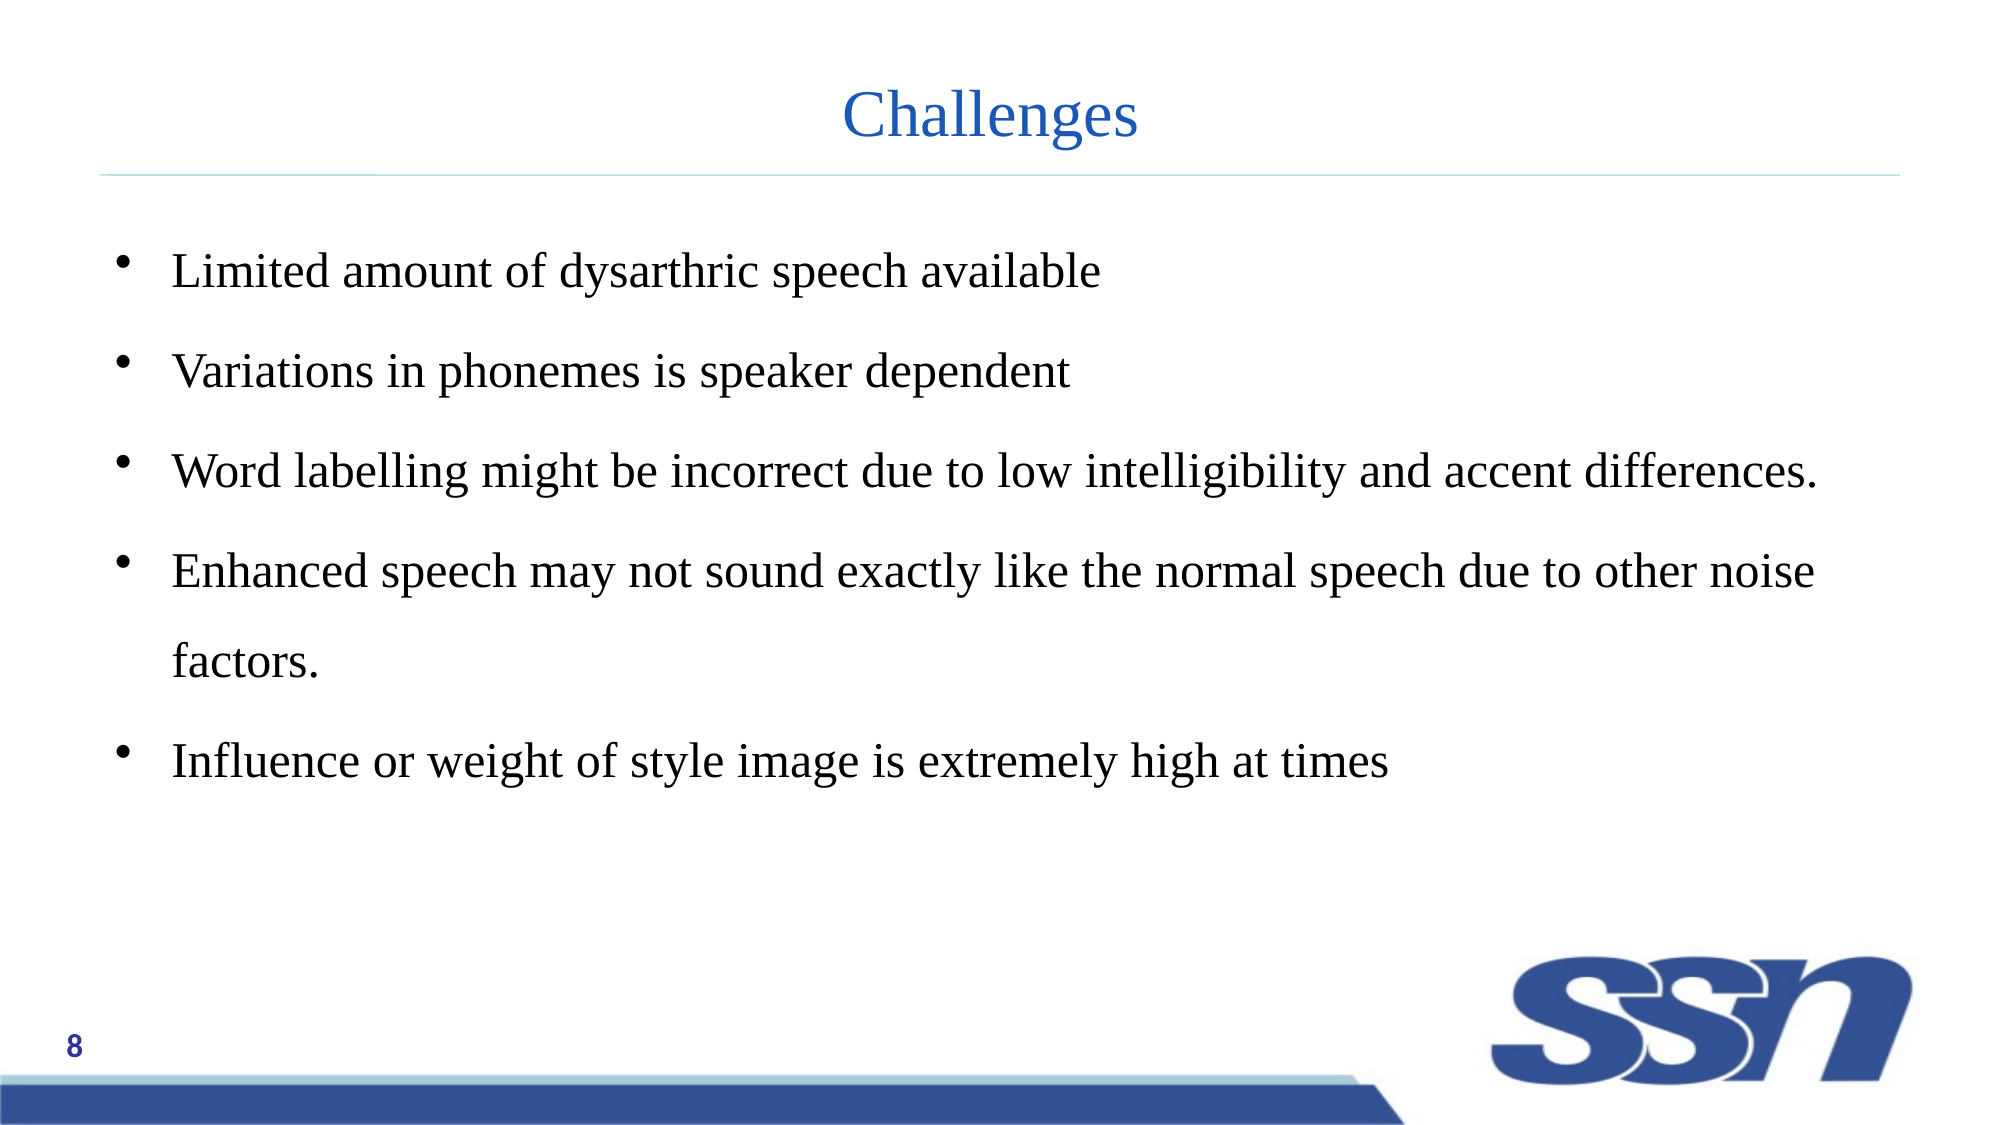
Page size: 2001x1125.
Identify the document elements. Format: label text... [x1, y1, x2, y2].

picture [0, 913, 2000, 1125]
list Limited amount of dysarthric speech available Variations in phonemes is speaker dependent Word labelling might be incorrect due to low intelligibility and accent differences. Enhanced speech may not sound exactly like the normal speech due to other noise factors. Influence or weight of style image is extremely high at times [99, 200, 1900, 1005]
title Challenges [99, 45, 1900, 175]
